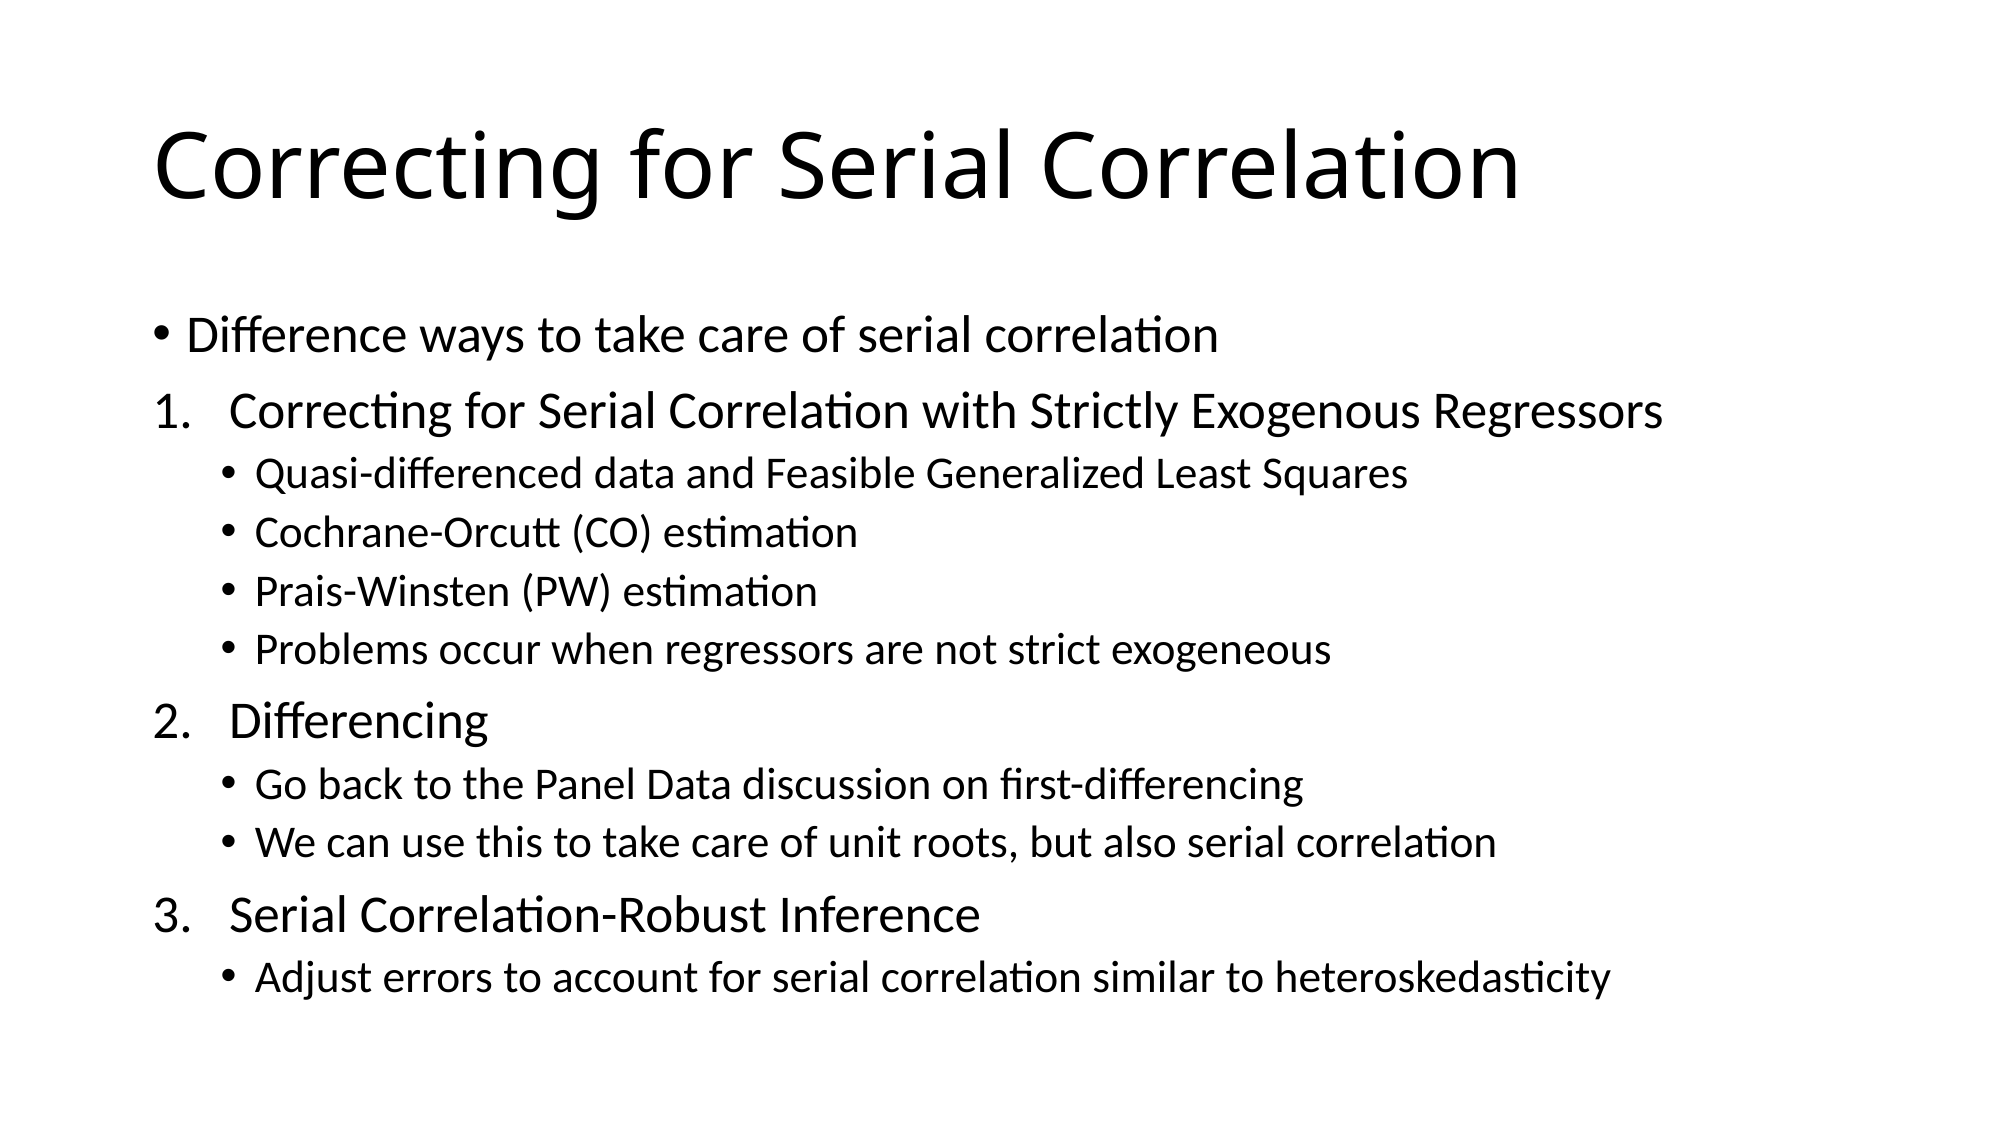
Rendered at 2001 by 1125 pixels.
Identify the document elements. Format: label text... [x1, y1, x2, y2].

list Difference ways to take care of serial correlation Correcting for Serial Correlation with Strictly Exogenous Regressors Quasi-differenced data and Feasible Generalized Least Squares Cochrane-Orcutt (CO) estimation Prais-Winsten (PW) estimation Problems occur when regressors are not strict exogeneous Differencing Go back to the Panel Data discussion on first-differencing We can use this to take care of unit roots, but also serial correlation Serial Correlation-Robust Inference Adjust errors to account for serial correlation similar to heteroskedasticity [137, 299, 1863, 1014]
title Correcting for Serial Correlation [137, 59, 1863, 278]
